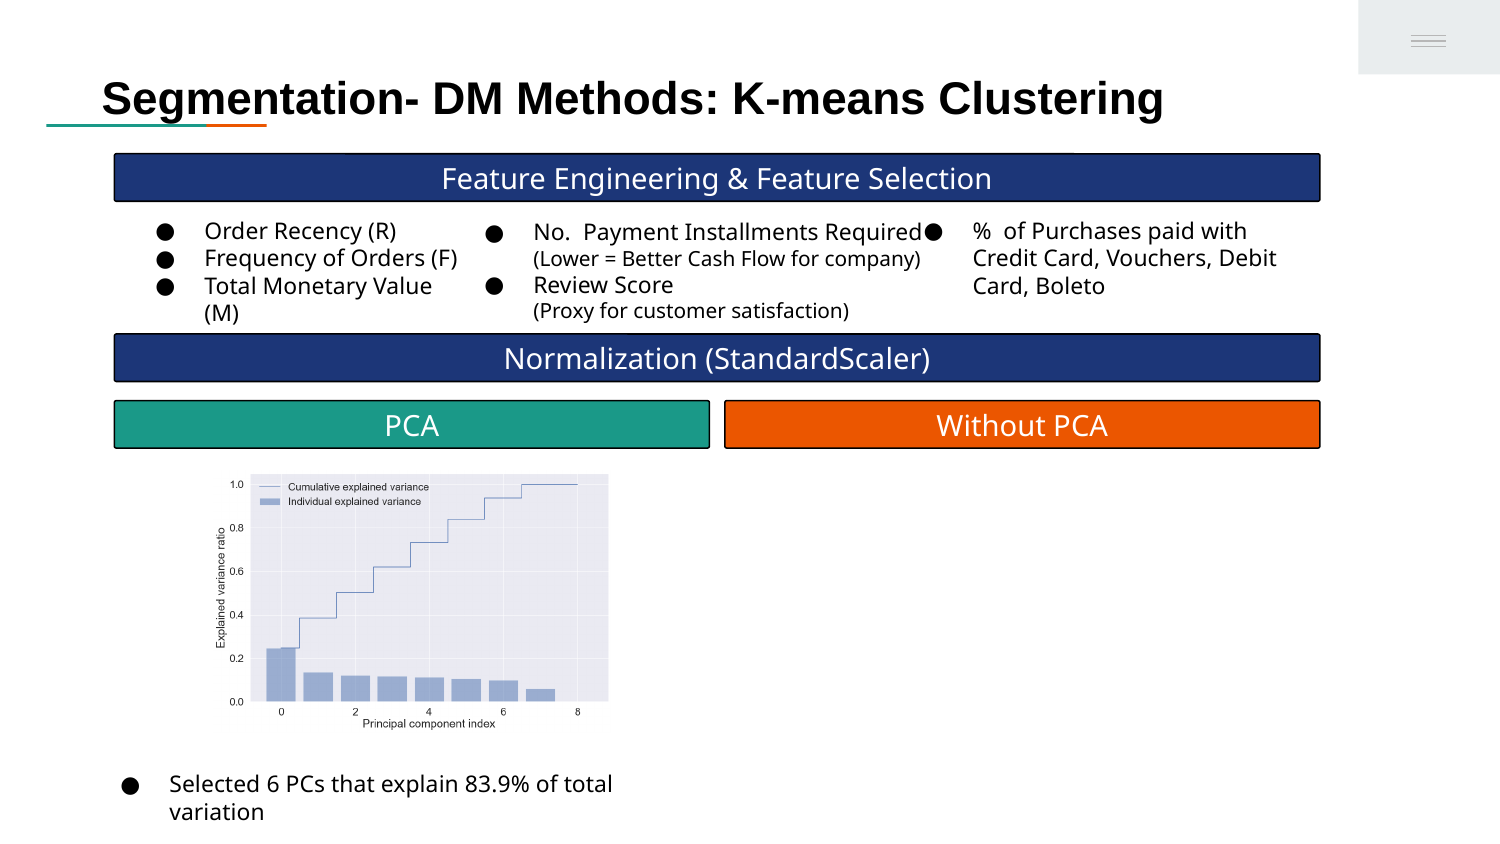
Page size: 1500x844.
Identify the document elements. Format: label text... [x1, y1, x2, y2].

text_box Segmentation- DM Methods: K-means Clustering [86, 45, 1414, 139]
text_box Normalization (StandardScaler) [114, 333, 1320, 382]
picture [213, 470, 611, 733]
text_box PCA [114, 400, 710, 449]
text_box Without PCA [724, 400, 1320, 449]
text_box Feature Engineering & Feature Selection [114, 153, 1320, 202]
text_box No. Payment Installments Required (Lower = Better Cash Flow for company) Review Score (Proxy for customer satisfaction) [443, 202, 955, 338]
text_box Order Recency (R) Frequency of Orders (F) Total Monetary Value (M) [114, 201, 484, 342]
text_box % of Purchases paid with Credit Card, Vouchers, Debit Card, Boleto [882, 201, 1335, 314]
text_box Selected 6 PCs that explain 83.9% of total variation [79, 754, 701, 840]
